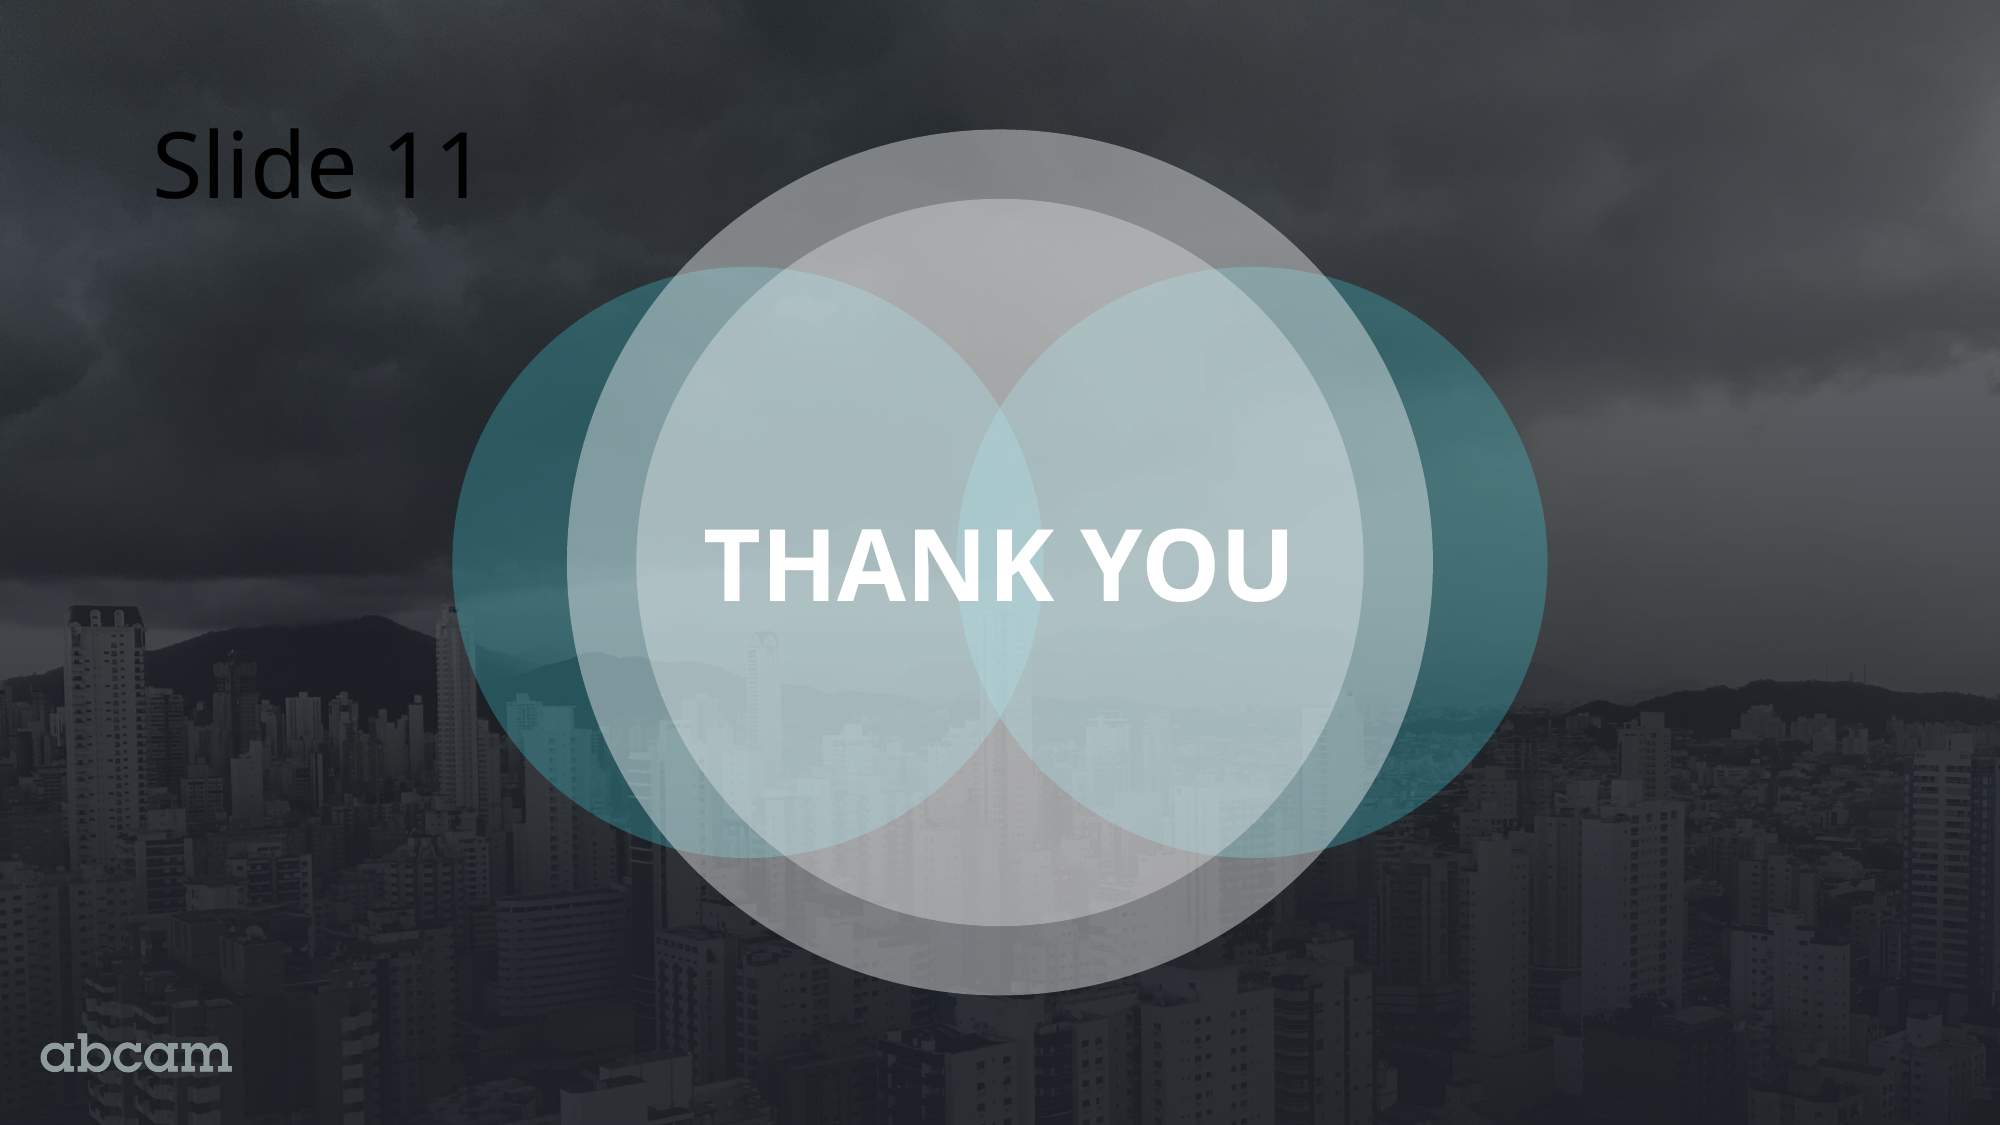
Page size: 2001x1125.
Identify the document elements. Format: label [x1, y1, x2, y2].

text_box [452, 266, 1548, 859]
picture [0, 0, 2000, 1125]
